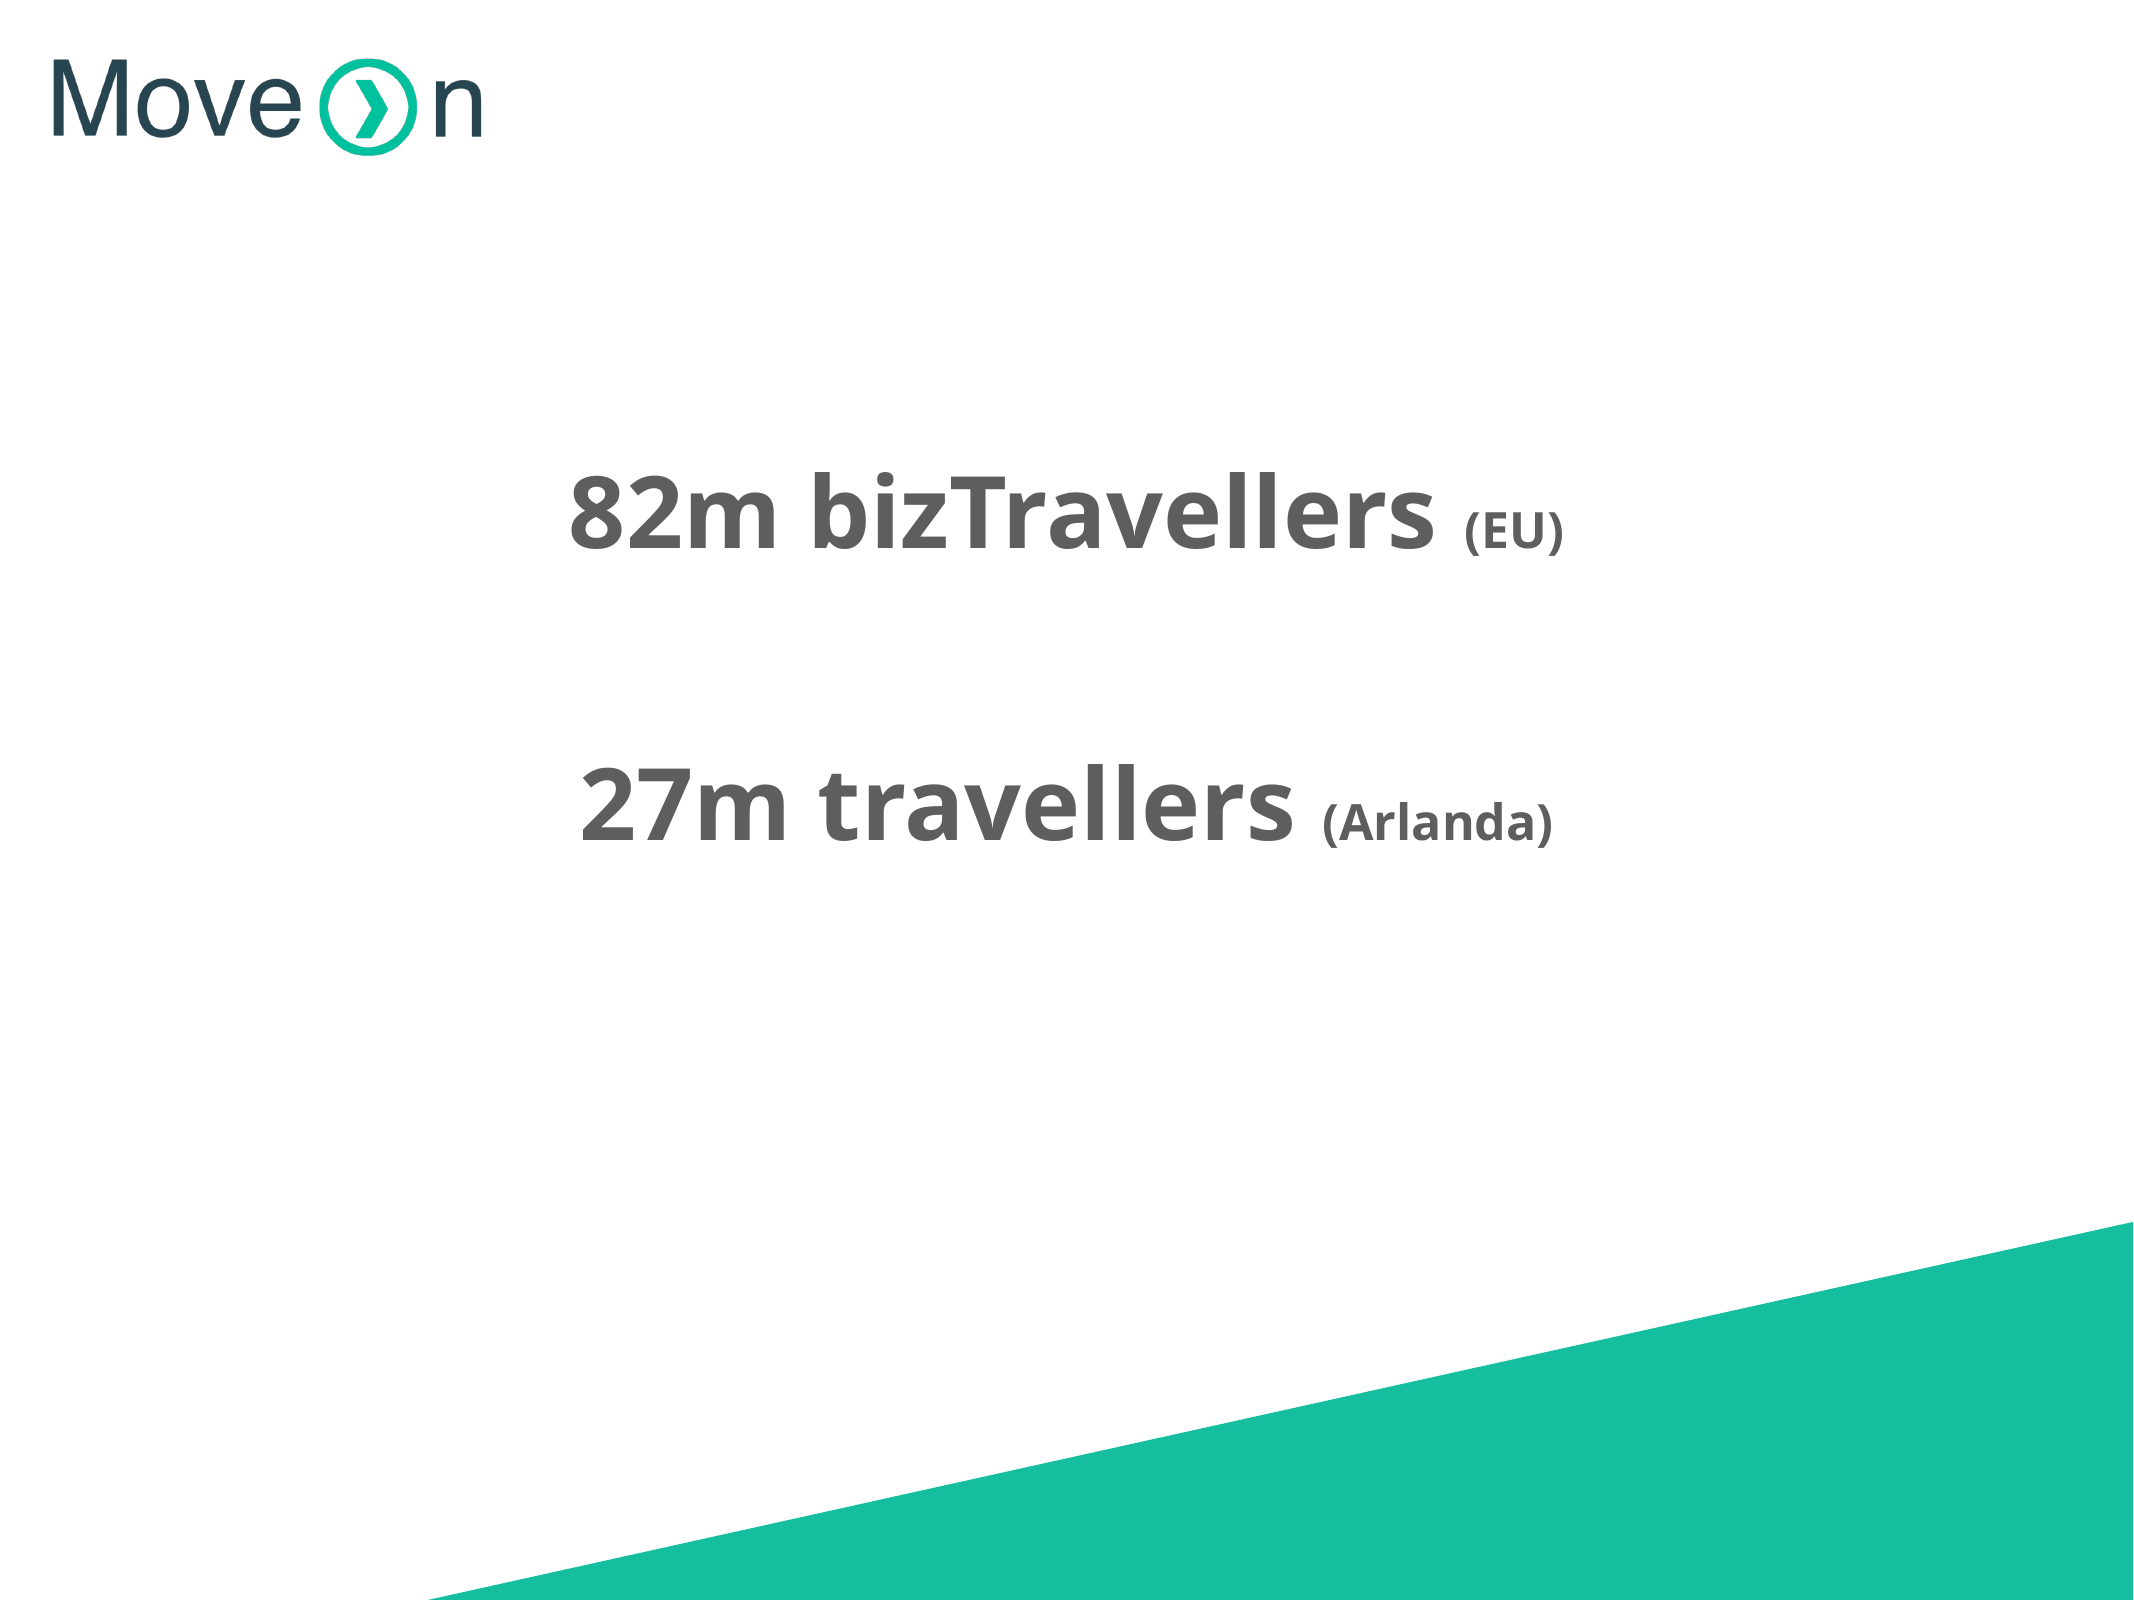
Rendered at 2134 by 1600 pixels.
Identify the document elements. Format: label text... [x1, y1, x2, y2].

picture [0, 20, 541, 193]
text_box 27m travellers (Arlanda) [570, 731, 1563, 869]
text_box 82m bizTravellers (EU) [560, 439, 1573, 577]
text_box [427, 1221, 2134, 1600]
